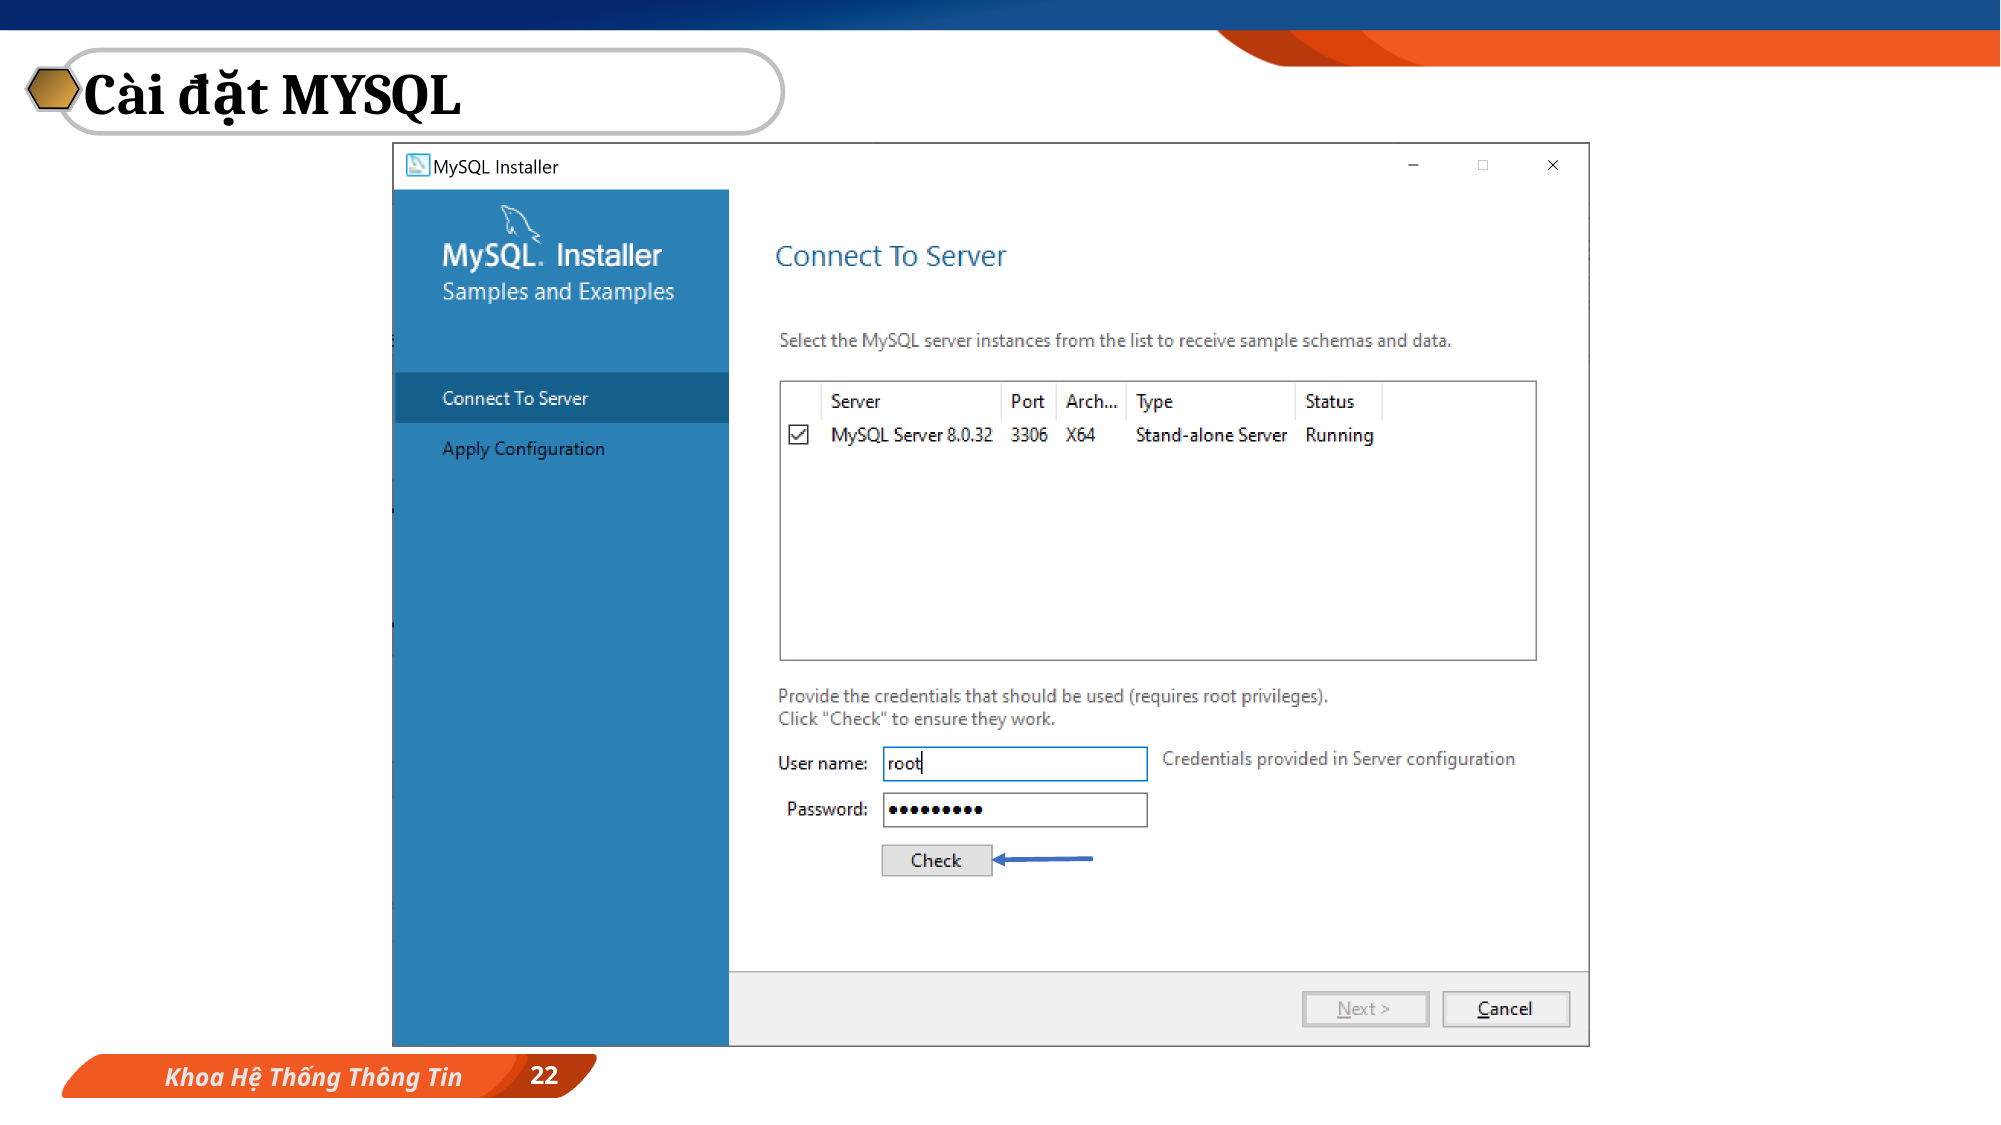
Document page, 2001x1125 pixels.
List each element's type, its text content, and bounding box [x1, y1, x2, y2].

picture [0, 0, 2001, 71]
picture [34, 142, 1590, 1125]
footer Khoa Hệ Thống Thông Tin [119, 1054, 508, 1098]
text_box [24, 49, 784, 134]
slide_number 22 [508, 1054, 574, 1106]
